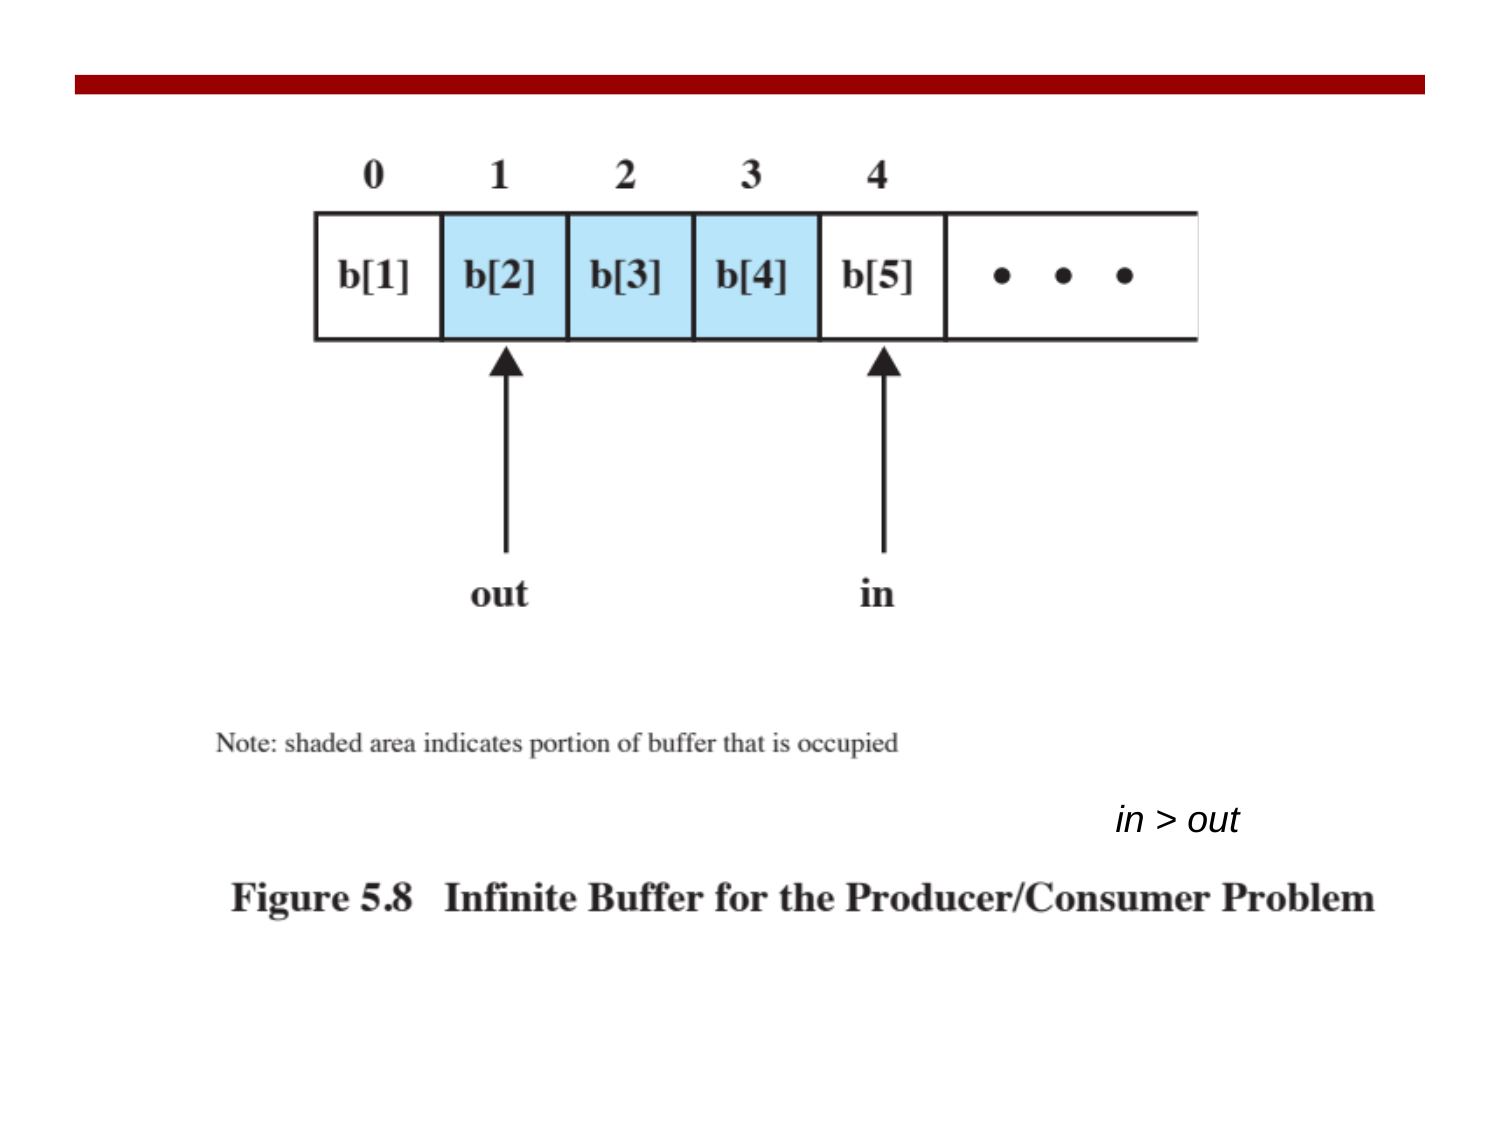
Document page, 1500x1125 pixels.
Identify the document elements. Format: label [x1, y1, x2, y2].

picture [186, 111, 1411, 951]
